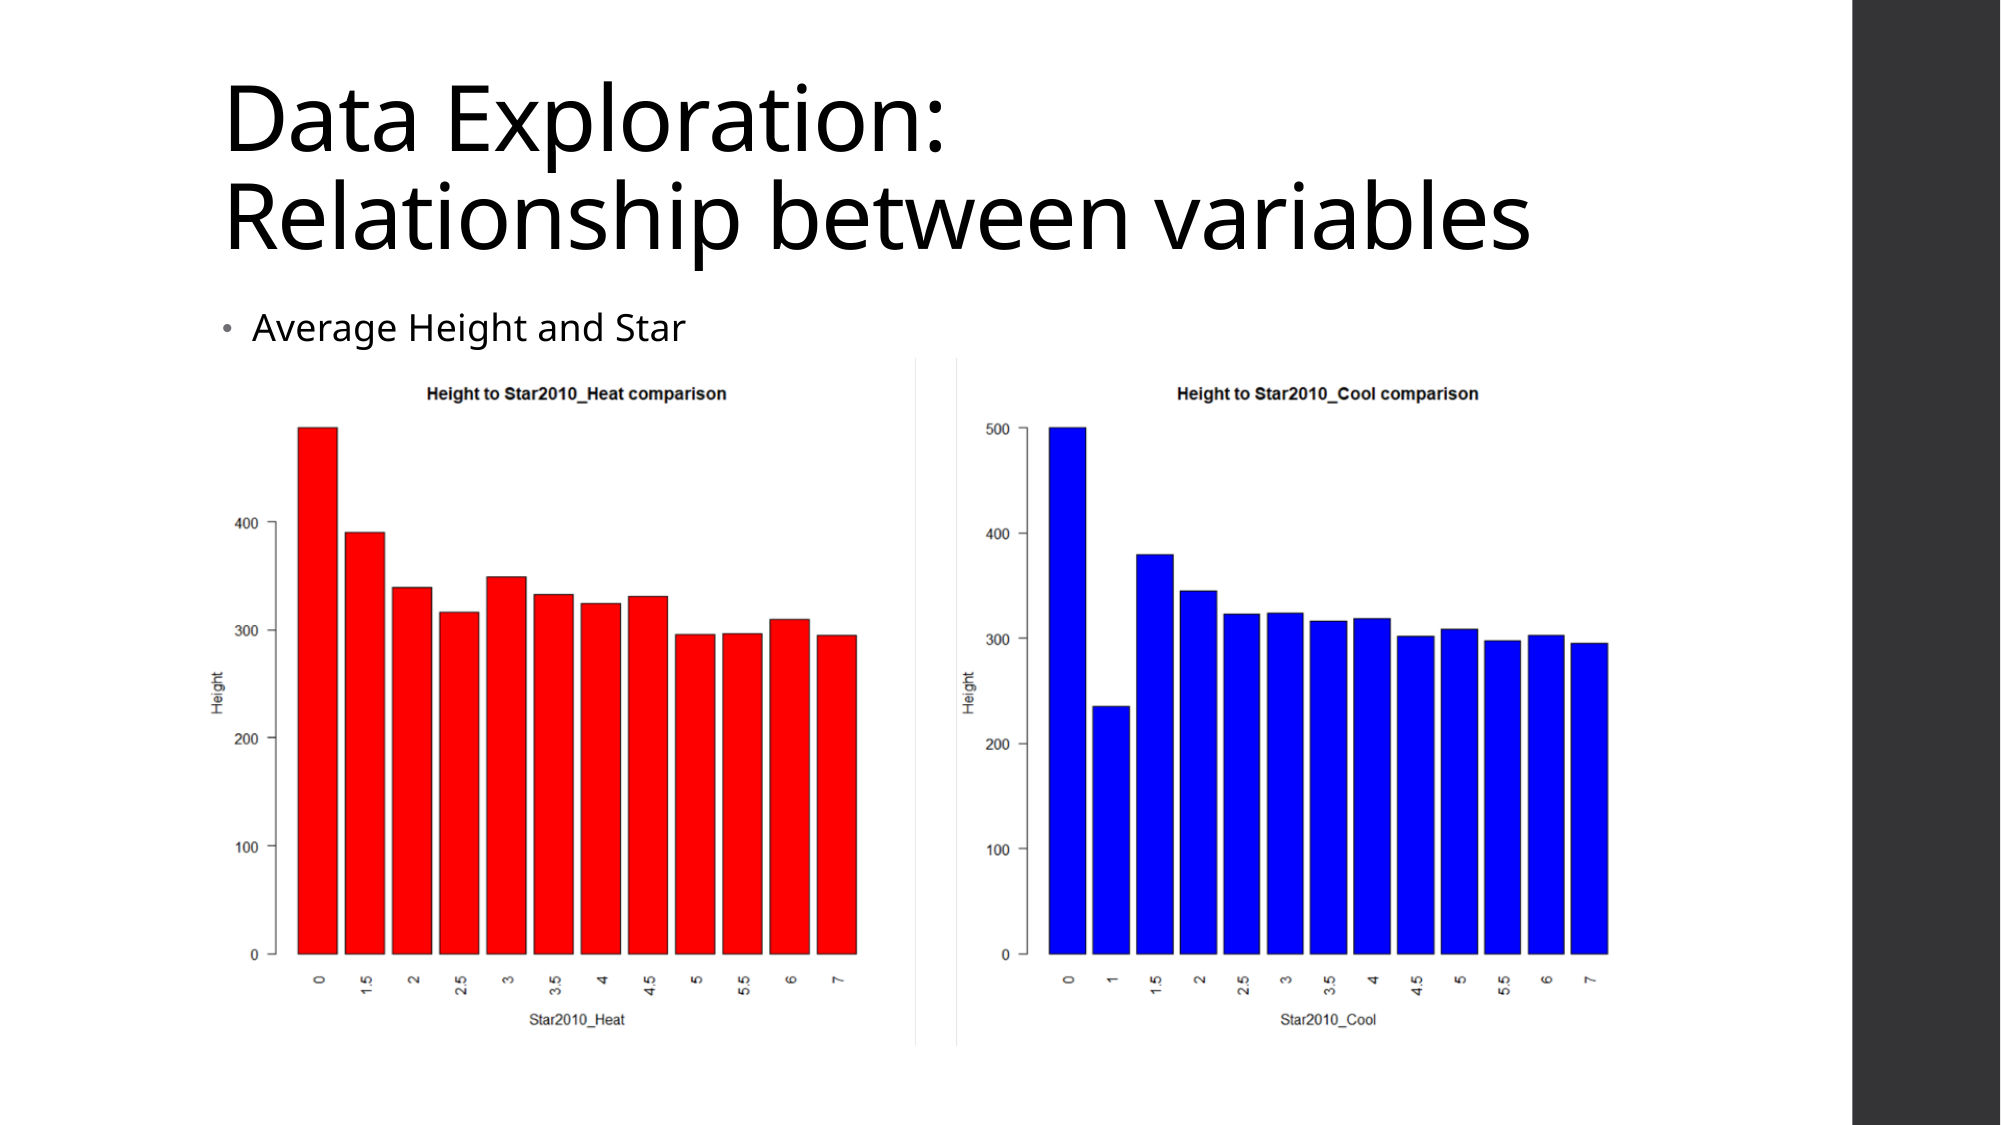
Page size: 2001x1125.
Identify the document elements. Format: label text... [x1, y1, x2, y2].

title Data Exploration: Relationship between variables [206, 60, 1797, 278]
list Average Height and Star [206, 299, 1617, 354]
picture [206, 358, 1667, 1047]
